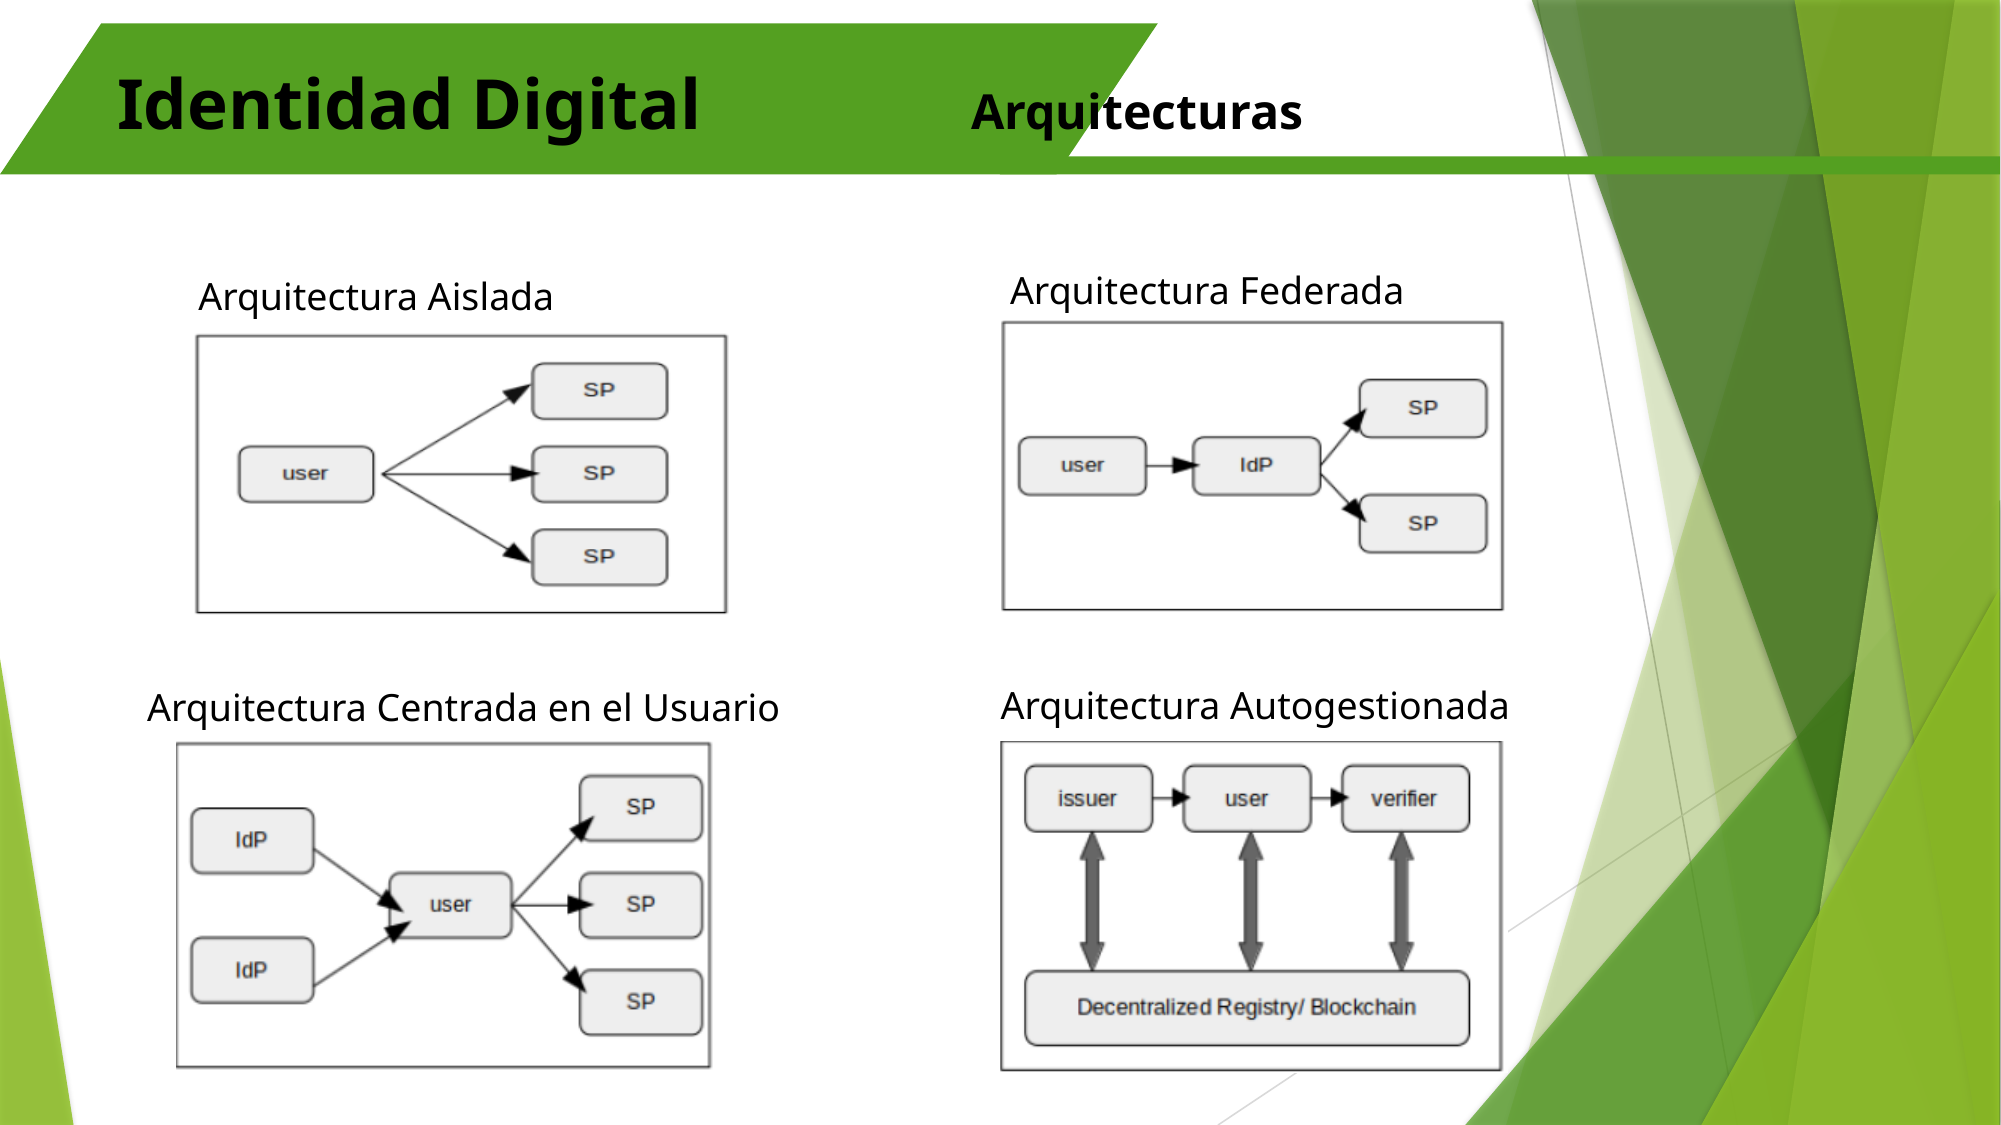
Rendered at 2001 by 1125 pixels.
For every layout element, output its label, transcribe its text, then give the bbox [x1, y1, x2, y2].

text_box Arquitectura Aislada [183, 265, 570, 326]
picture [175, 741, 716, 1073]
text_box Arquitectura Centrada en el Usuario [132, 676, 796, 736]
picture [999, 741, 1509, 1073]
text_box Arquitectura Autogestionada [985, 674, 1526, 735]
text_box Arquitectura Federada [995, 259, 1420, 320]
picture [188, 325, 729, 617]
list Identidad Digital Arquitecturas [102, 52, 1914, 152]
picture [999, 319, 1509, 617]
